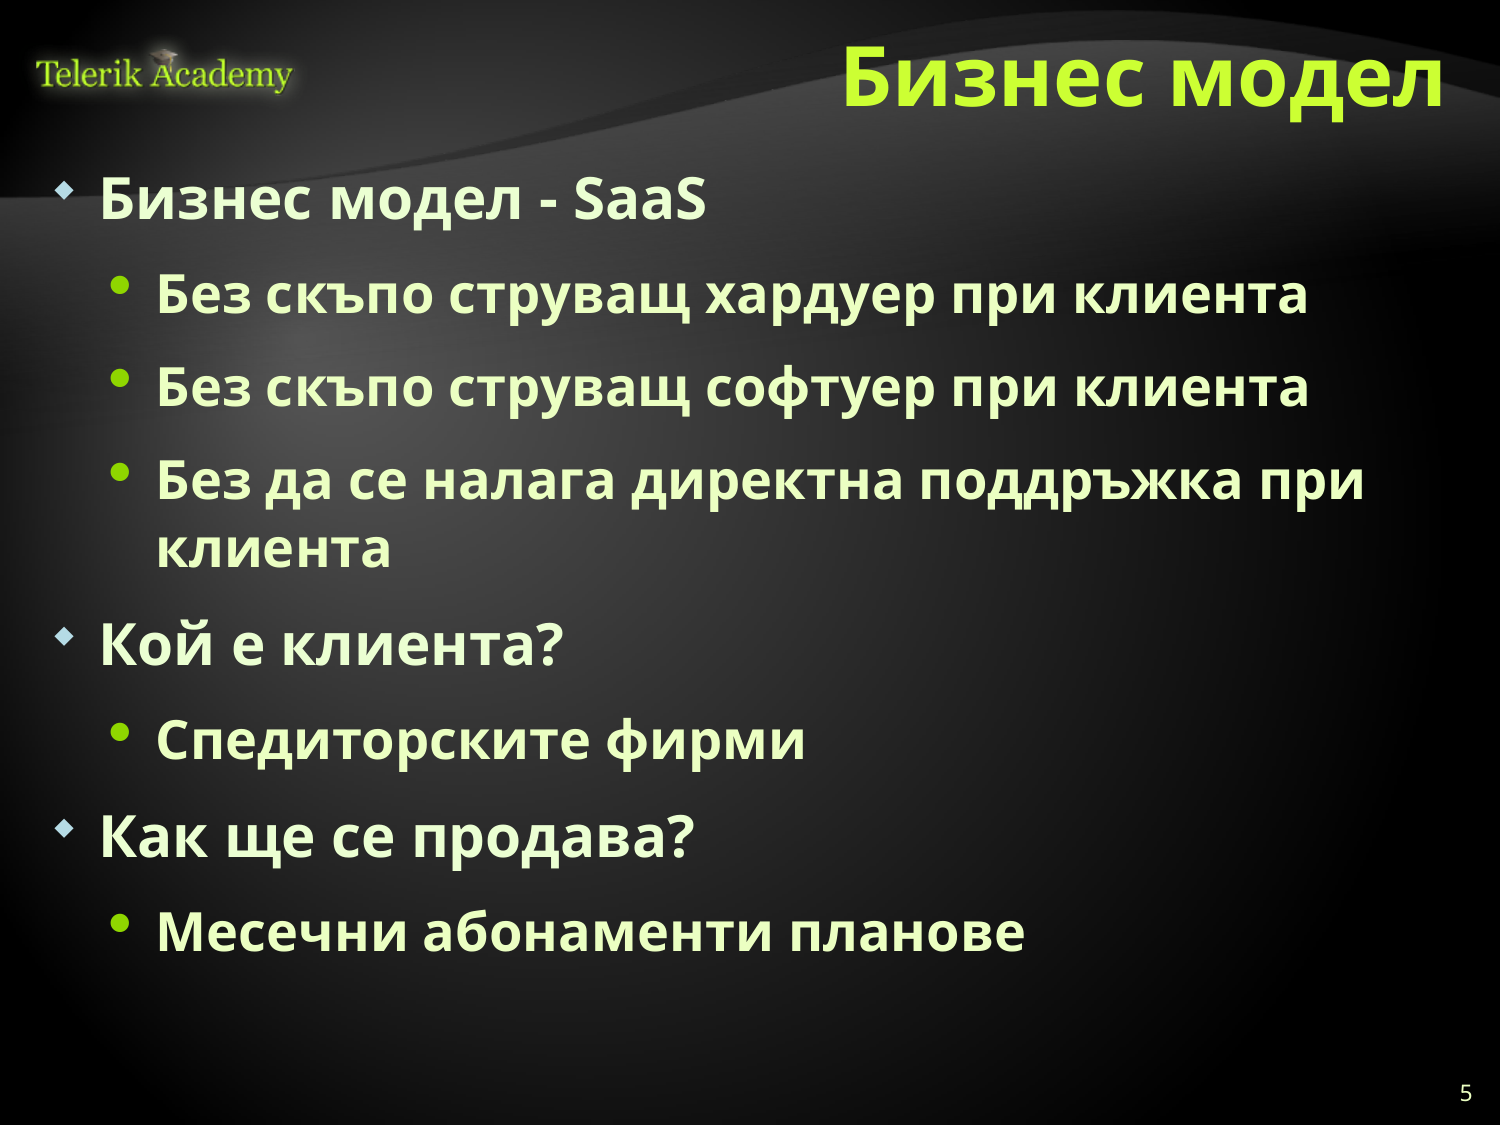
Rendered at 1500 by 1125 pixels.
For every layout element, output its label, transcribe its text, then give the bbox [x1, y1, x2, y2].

slide_number 5 [1412, 1074, 1488, 1113]
title Бизнес модел [300, 12, 1463, 149]
list Бизнес модел - SaaS Без скъпо струващ хардуер при клиента Без скъпо струващ софтуер при клиента Без да се налага директна поддръжка при клиента Кой е клиента? Спедиторските фирми Как ще се продава? Месечни абонаменти планове [37, 149, 1463, 1100]
picture [0, 0, 1500, 1125]
